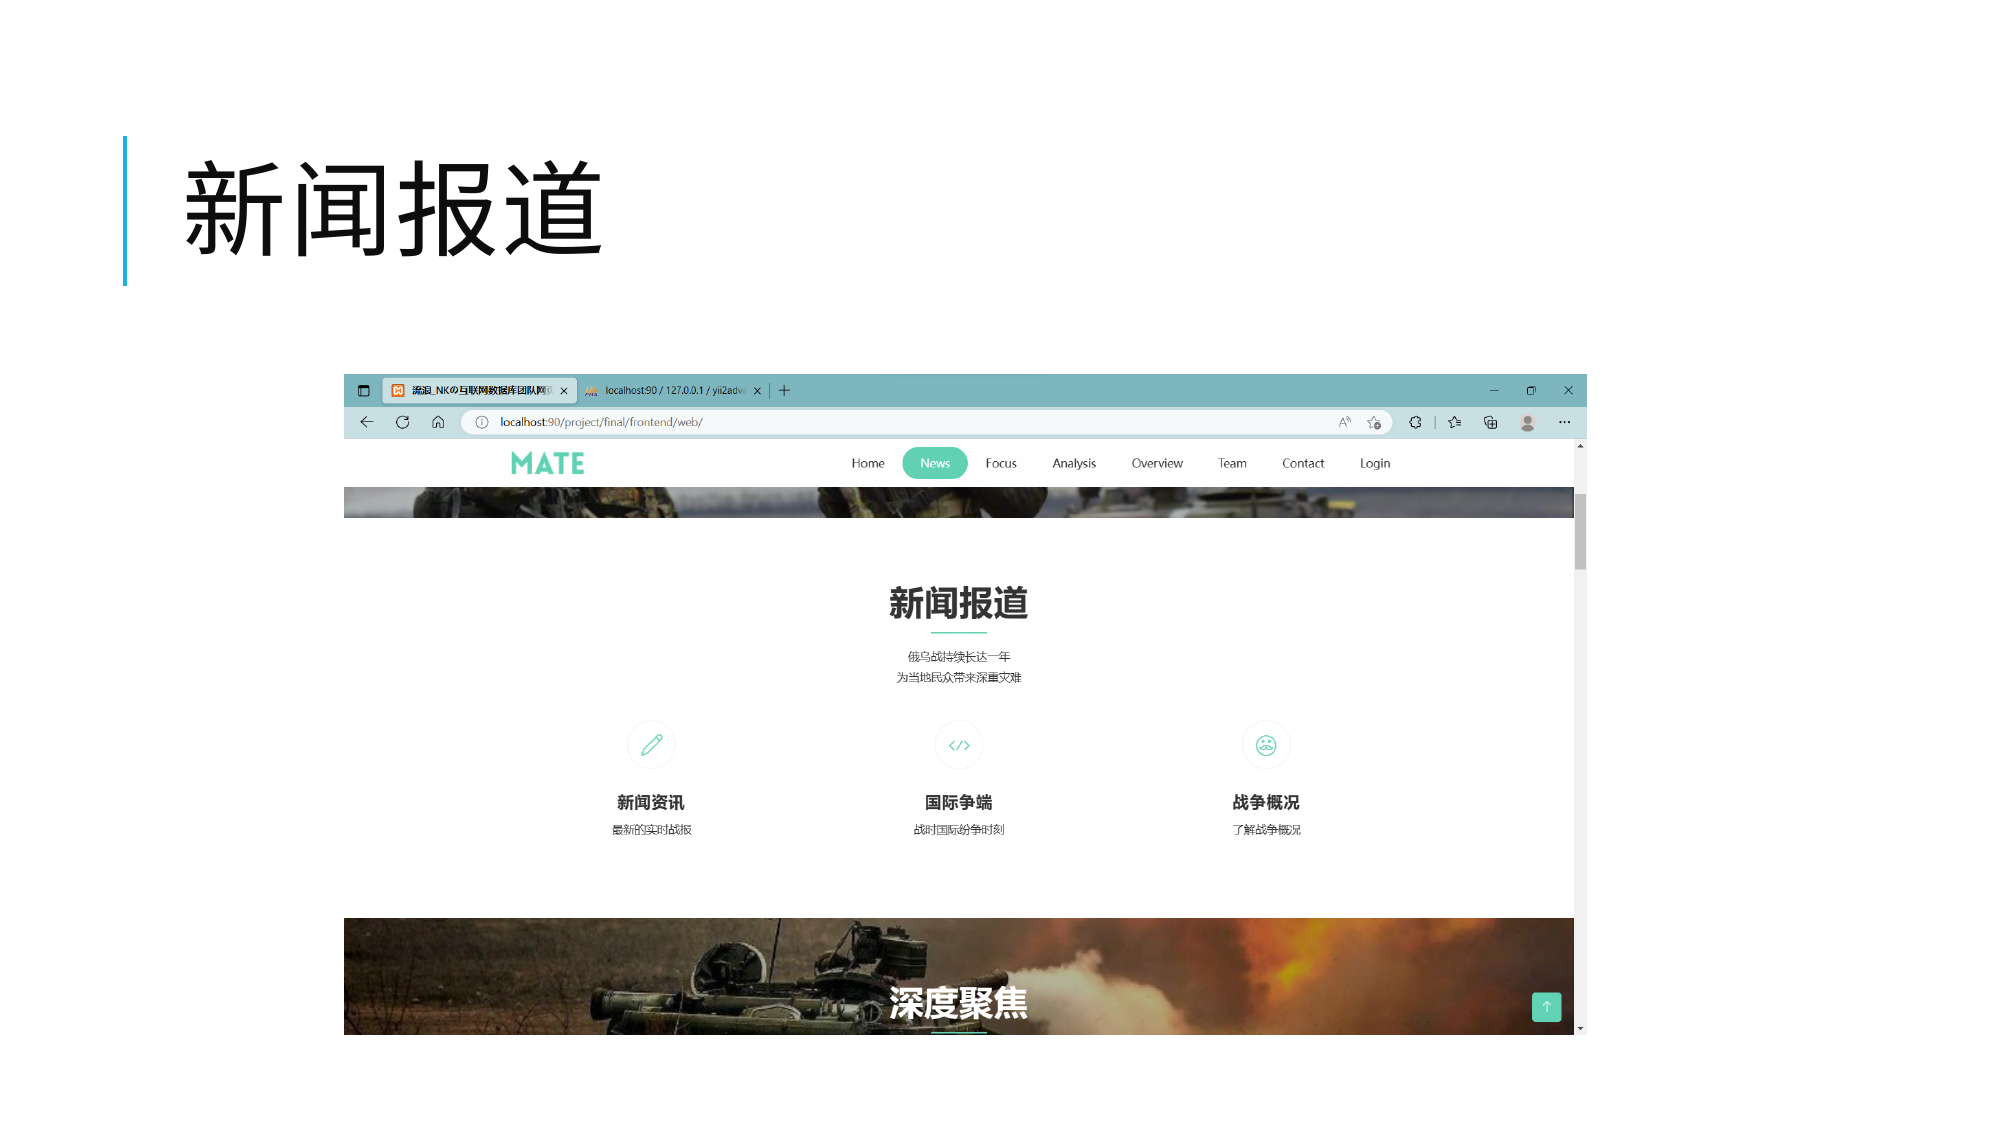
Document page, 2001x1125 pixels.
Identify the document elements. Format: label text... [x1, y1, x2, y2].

title 新闻报道 [168, 96, 1763, 342]
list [343, 374, 1587, 1036]
